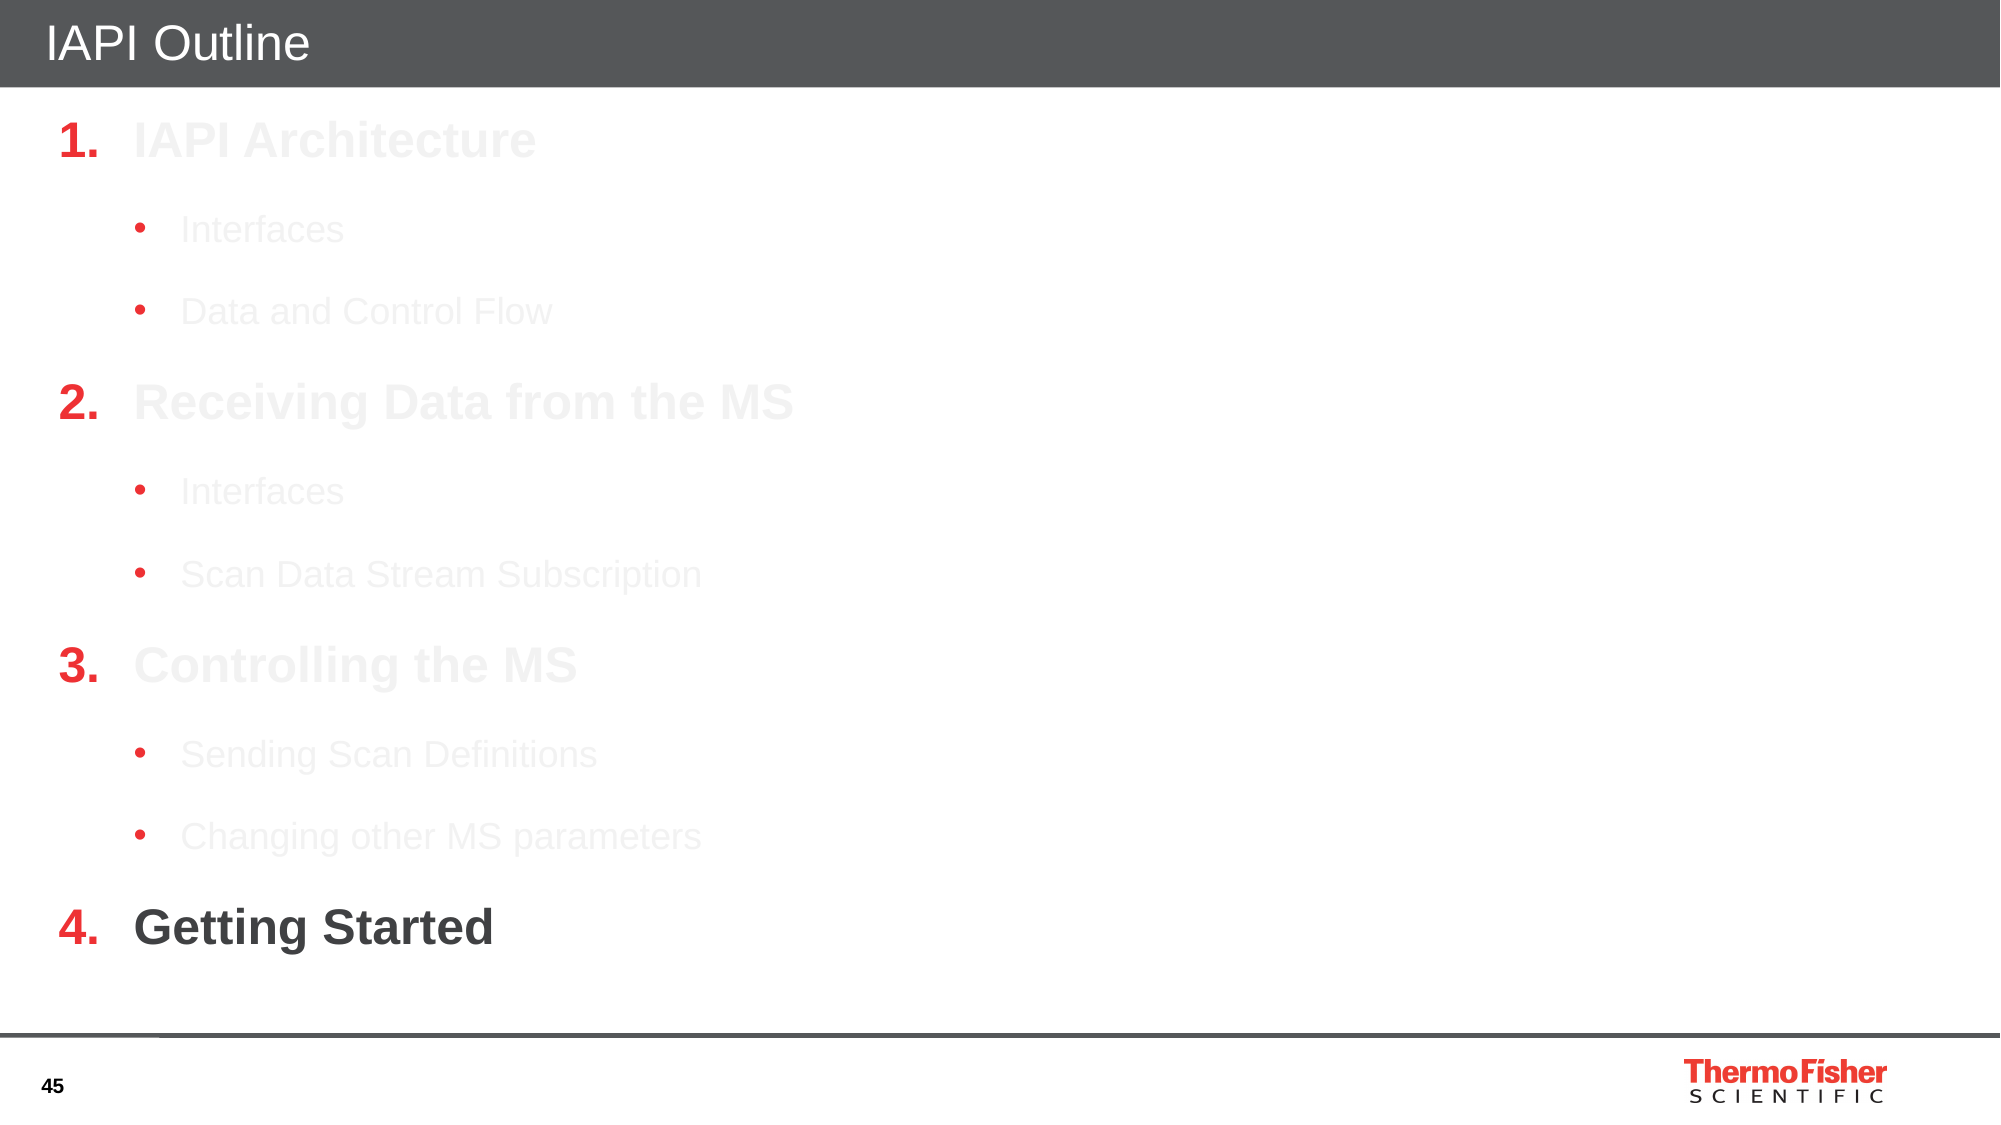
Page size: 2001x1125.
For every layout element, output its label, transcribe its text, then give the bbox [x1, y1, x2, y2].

title IAPI Outline [0, 0, 2000, 88]
picture [1684, 1059, 1887, 1103]
text_box IAPI Architecture Interfaces Data and Control Flow Receiving Data from the MS Interfaces Scan Data Stream Subscription Controlling the MS Sending Scan Definitions Changing other MS parameters Getting Started [43, 99, 1957, 1033]
